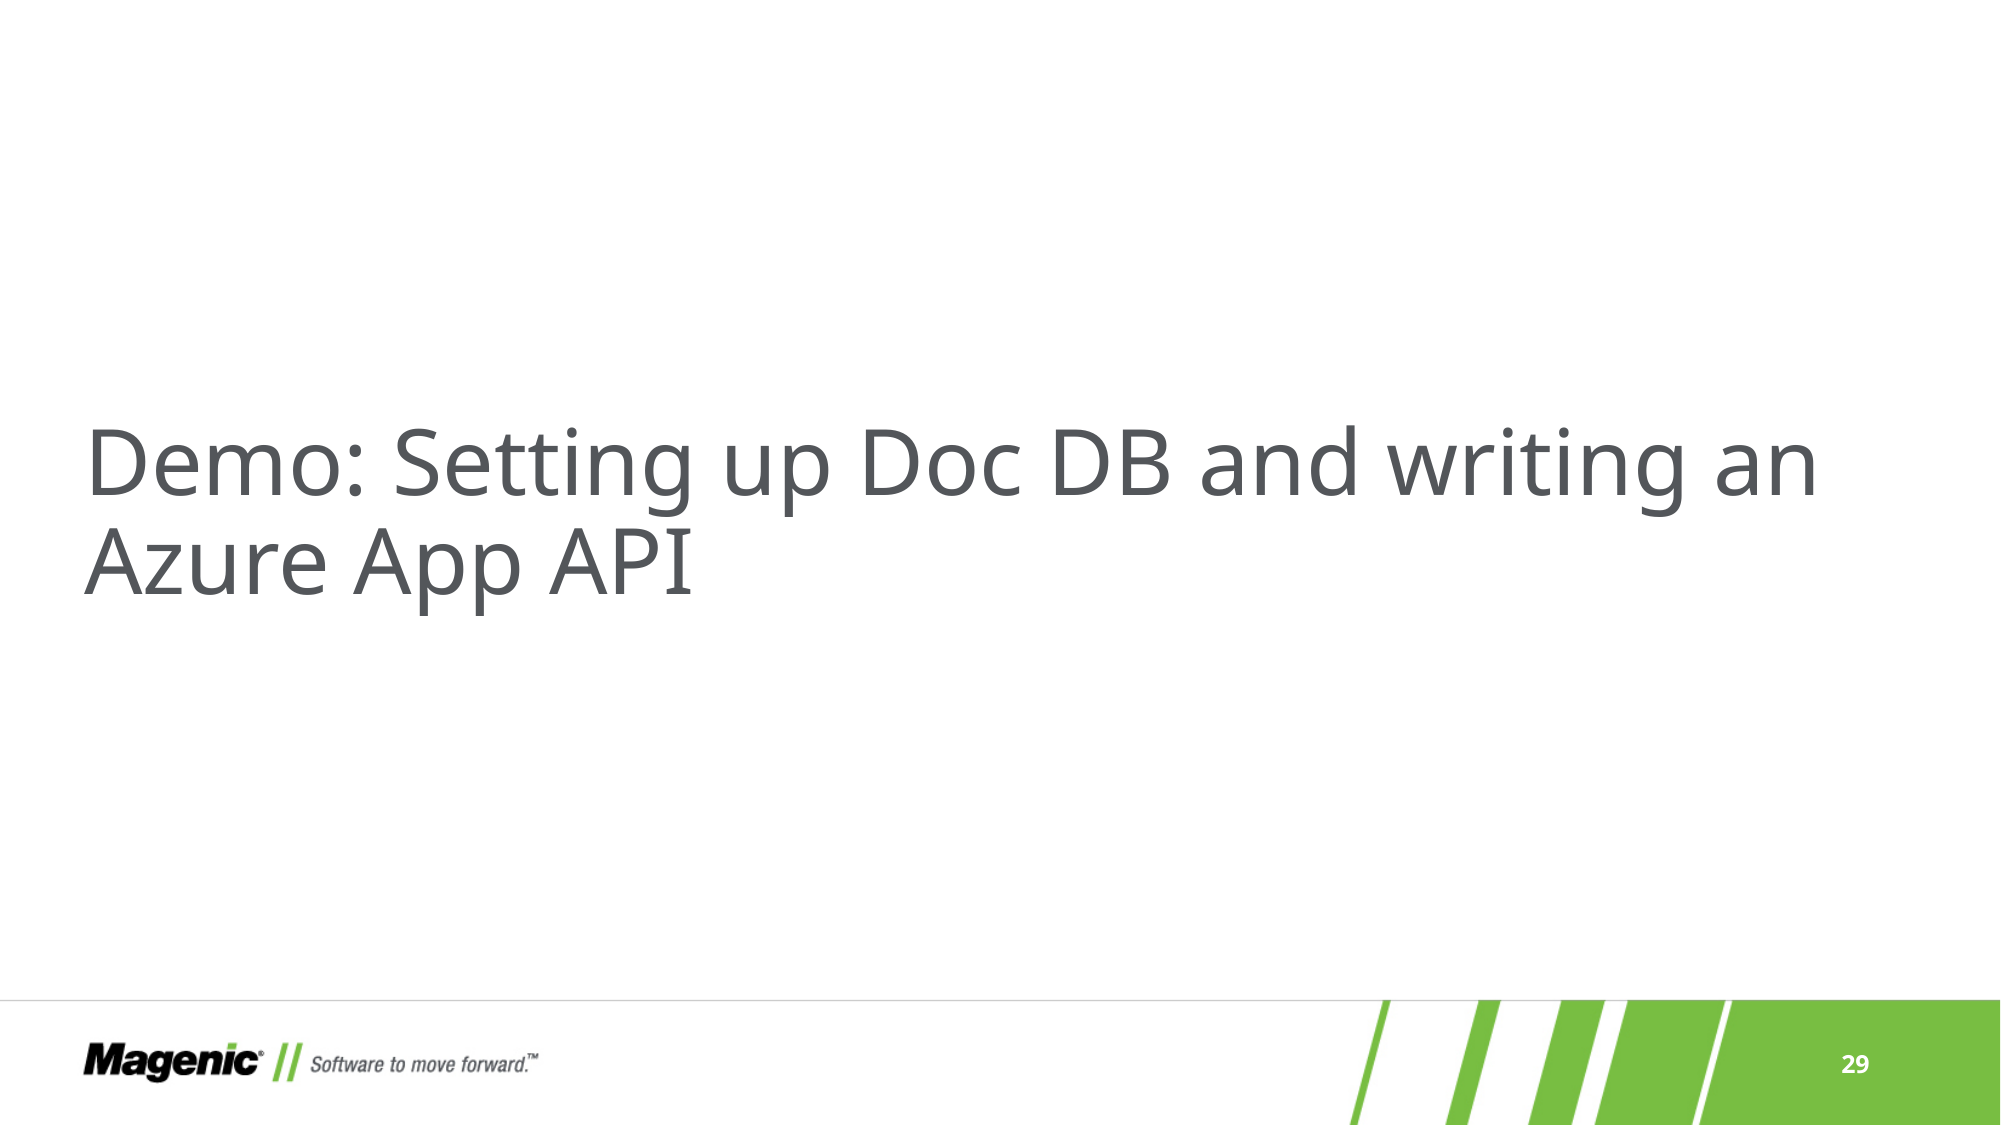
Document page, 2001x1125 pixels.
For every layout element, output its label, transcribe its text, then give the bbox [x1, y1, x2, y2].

picture [0, 0, 2001, 1125]
title Demo: Setting up Doc DB and writing an Azure App API [69, 470, 1944, 560]
